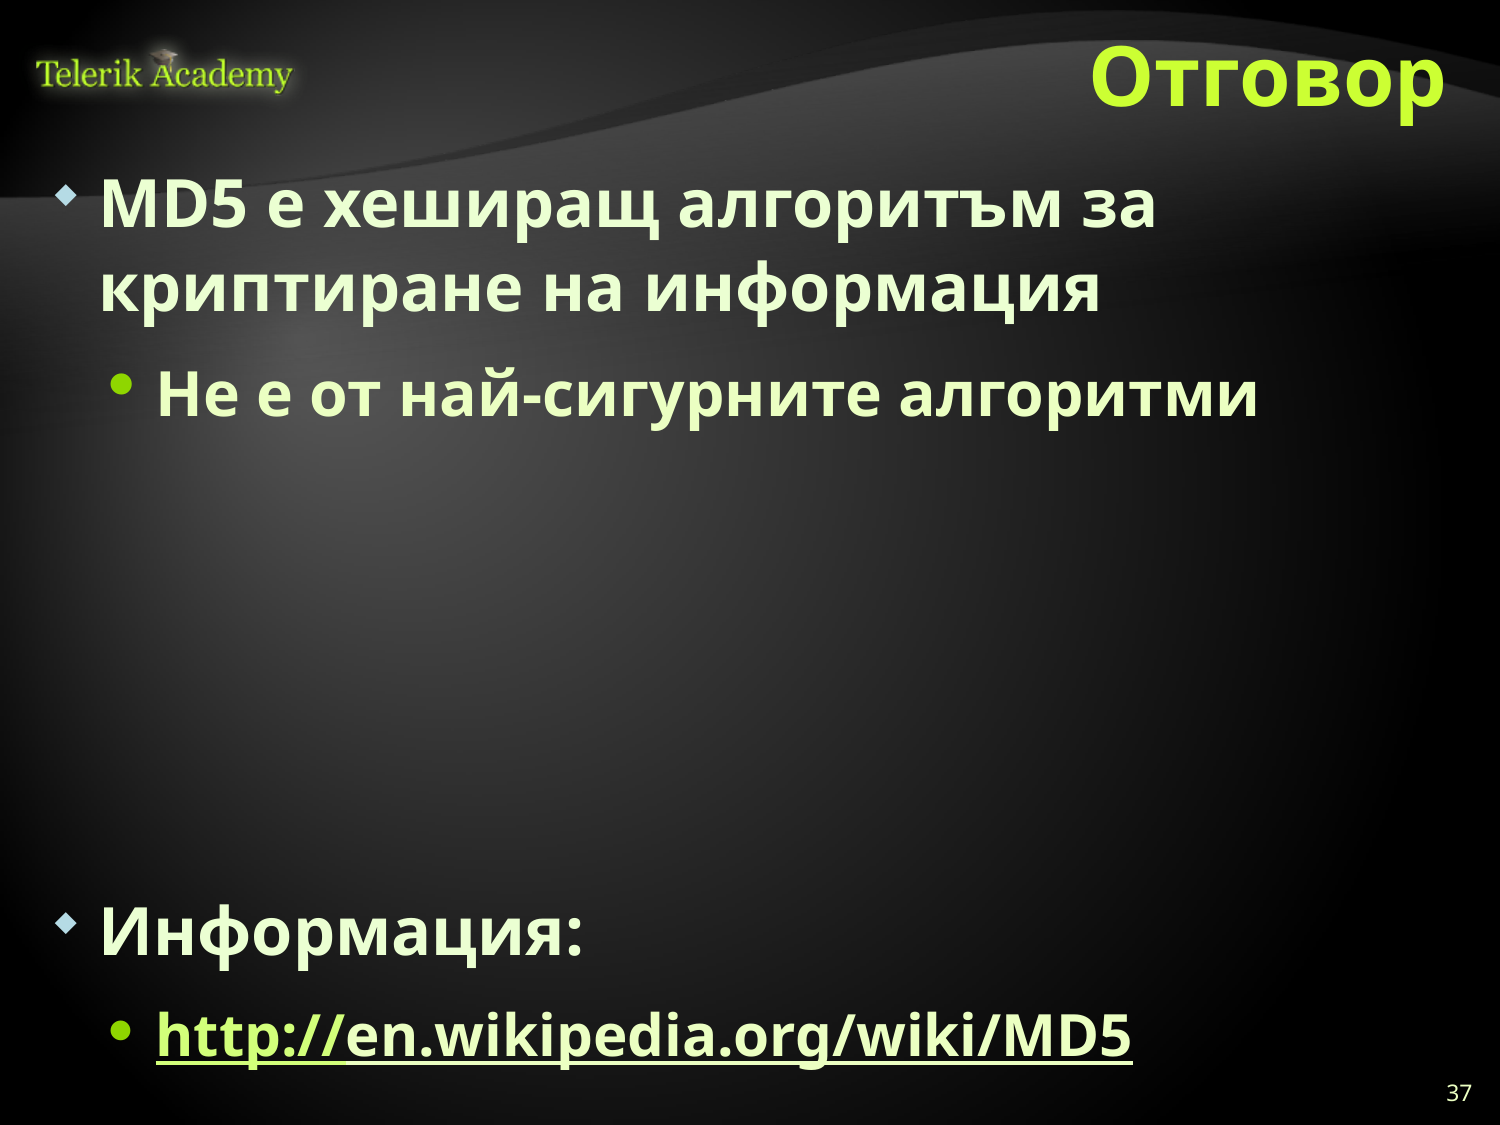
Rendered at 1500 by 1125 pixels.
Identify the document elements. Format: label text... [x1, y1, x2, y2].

title Отговор [300, 12, 1463, 149]
list MD5 е хеширащ алгоритъм за криптиране на информация Не е от най-сигурните алгоритми Информация: http://en.wikipedia.org/wiki/MD5 [37, 149, 1463, 1100]
slide_number 37 [1412, 1074, 1488, 1113]
picture [0, 0, 1500, 1125]
